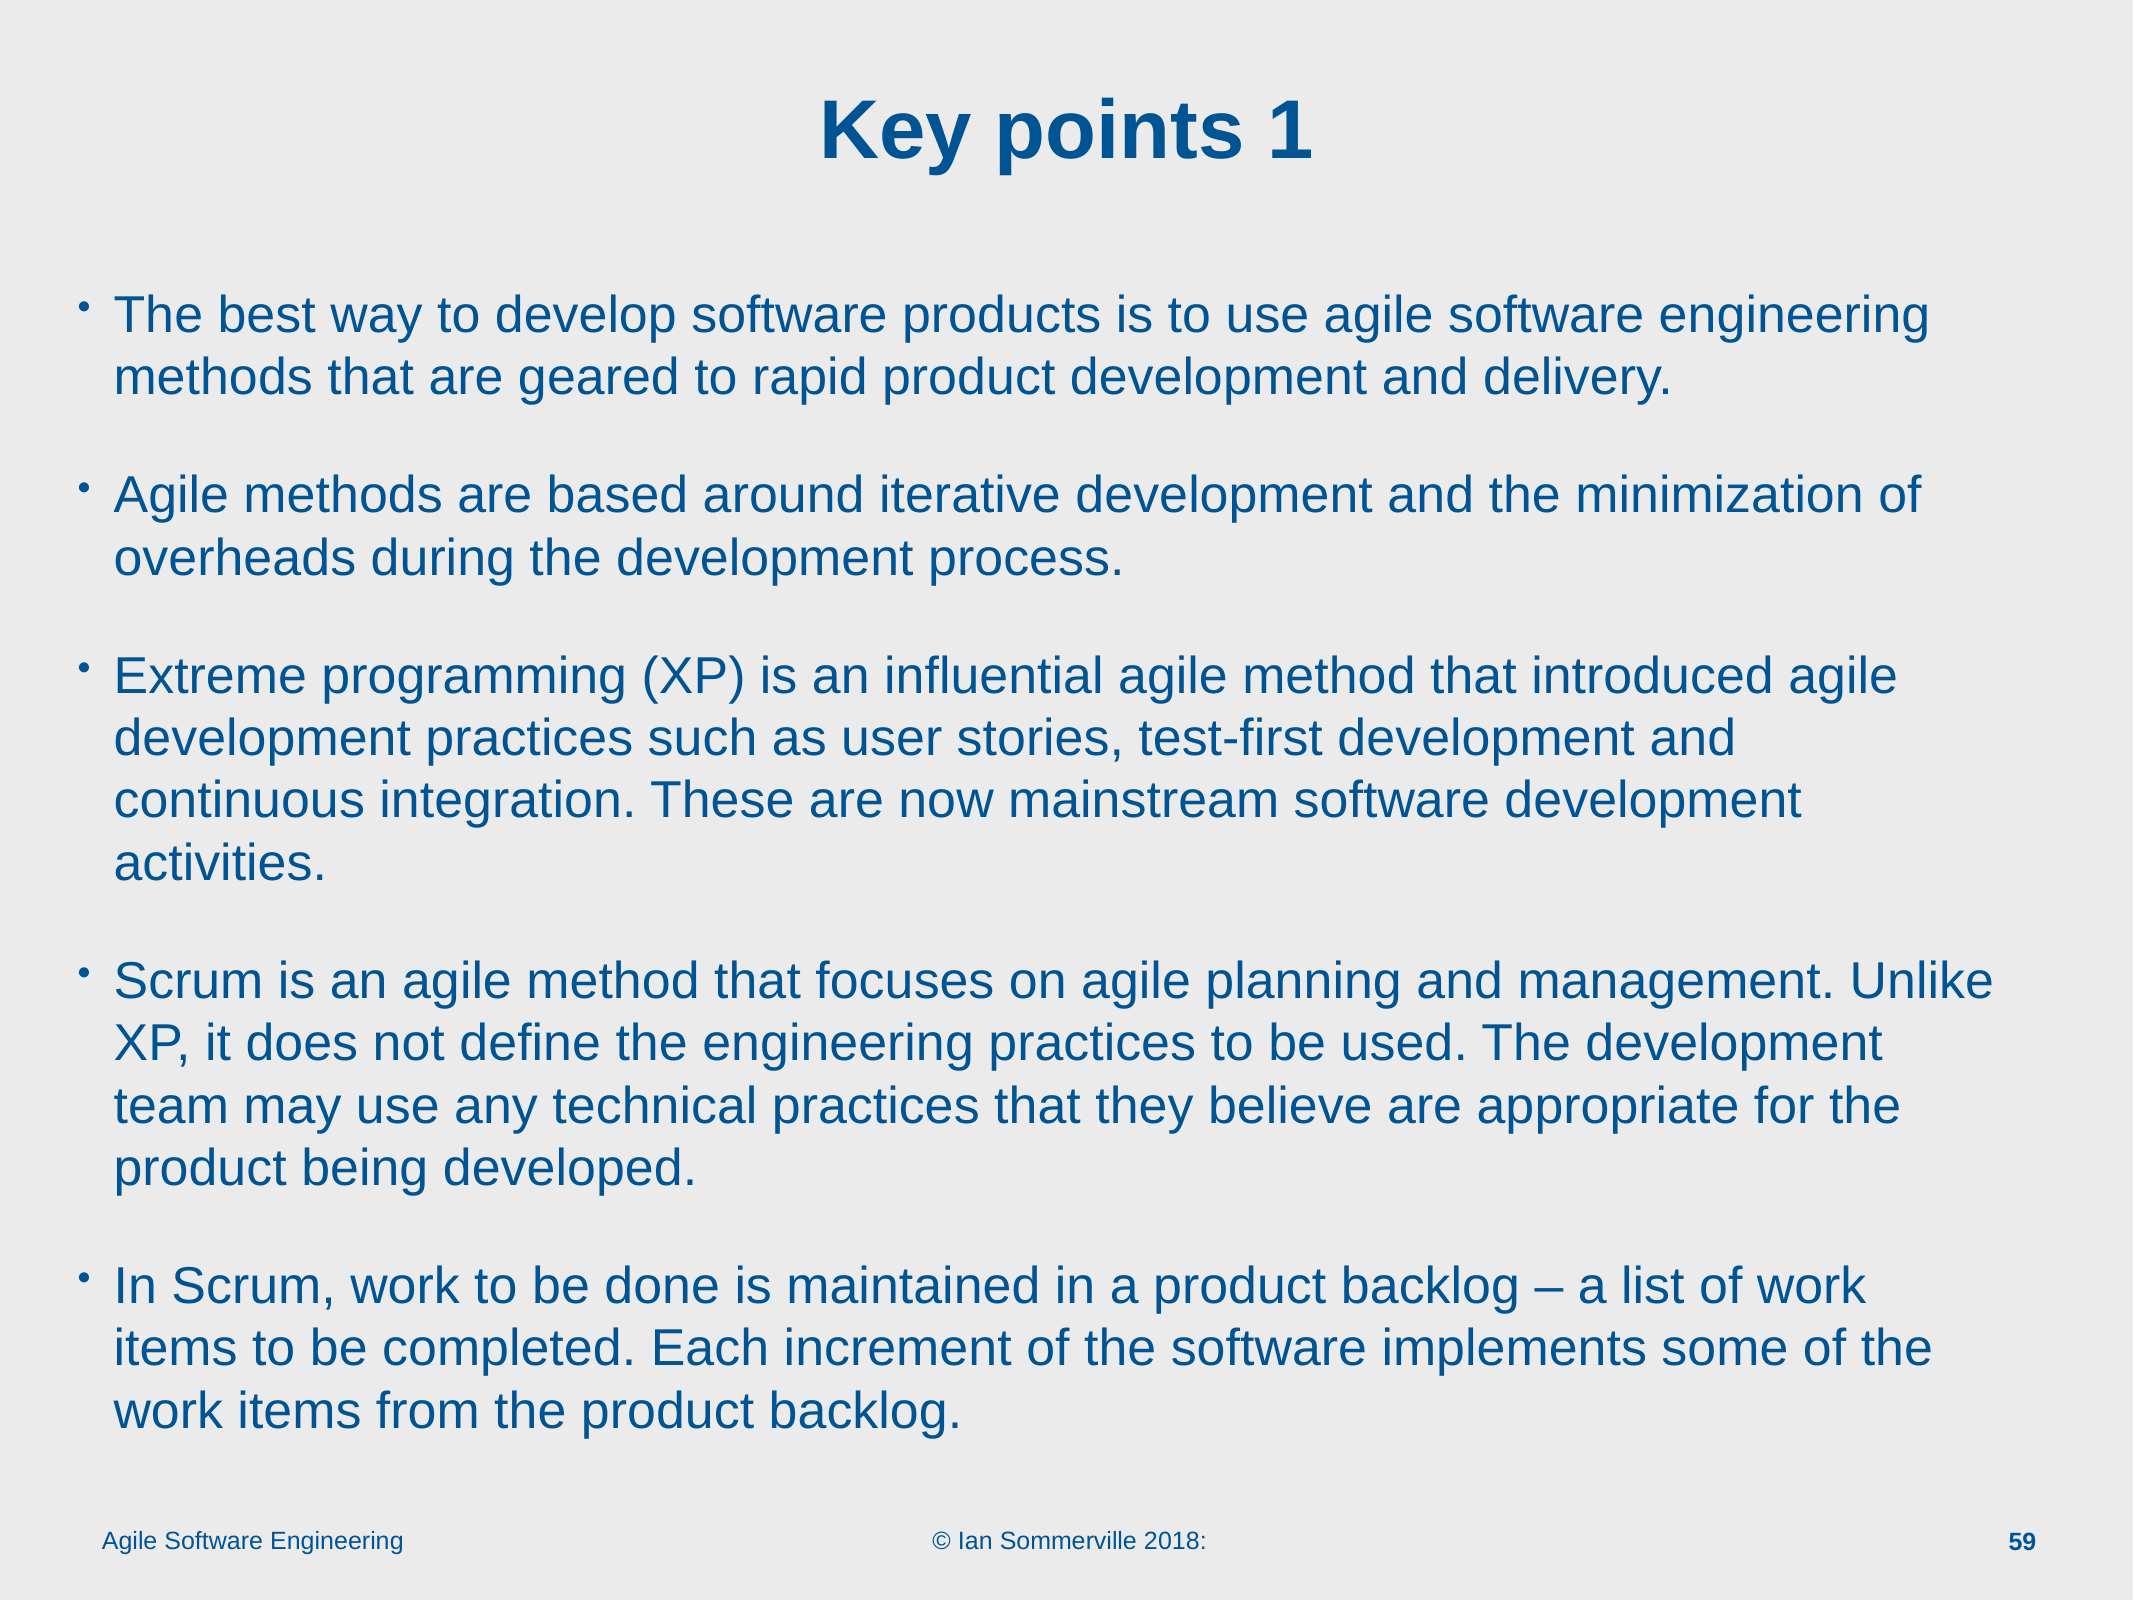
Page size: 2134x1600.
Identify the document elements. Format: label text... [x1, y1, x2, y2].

slide_number 59 [1997, 1516, 2046, 1563]
list The best way to develop software products is to use agile software engineering methods that are geared to rapid product development and delivery. Agile methods are based around iterative development and the minimization of overheads during the development process. Extreme programming (XP) is an influential agile method that introduced agile development practices such as user stories, test-first development and continuous integration. These are now mainstream software development activities. Scrum is an agile method that focuses on agile planning and management. Unlike XP, it does not define the engineering practices to be used. The development team may use any technical practices that they believe are appropriate for the product being developed. In Scrum, work to be done is maintained in a product backlog – a list of work items to be completed. Each increment of the software implements some of the work items from the product backlog. [68, 271, 2016, 1454]
title Key points 1 [80, 66, 2053, 248]
